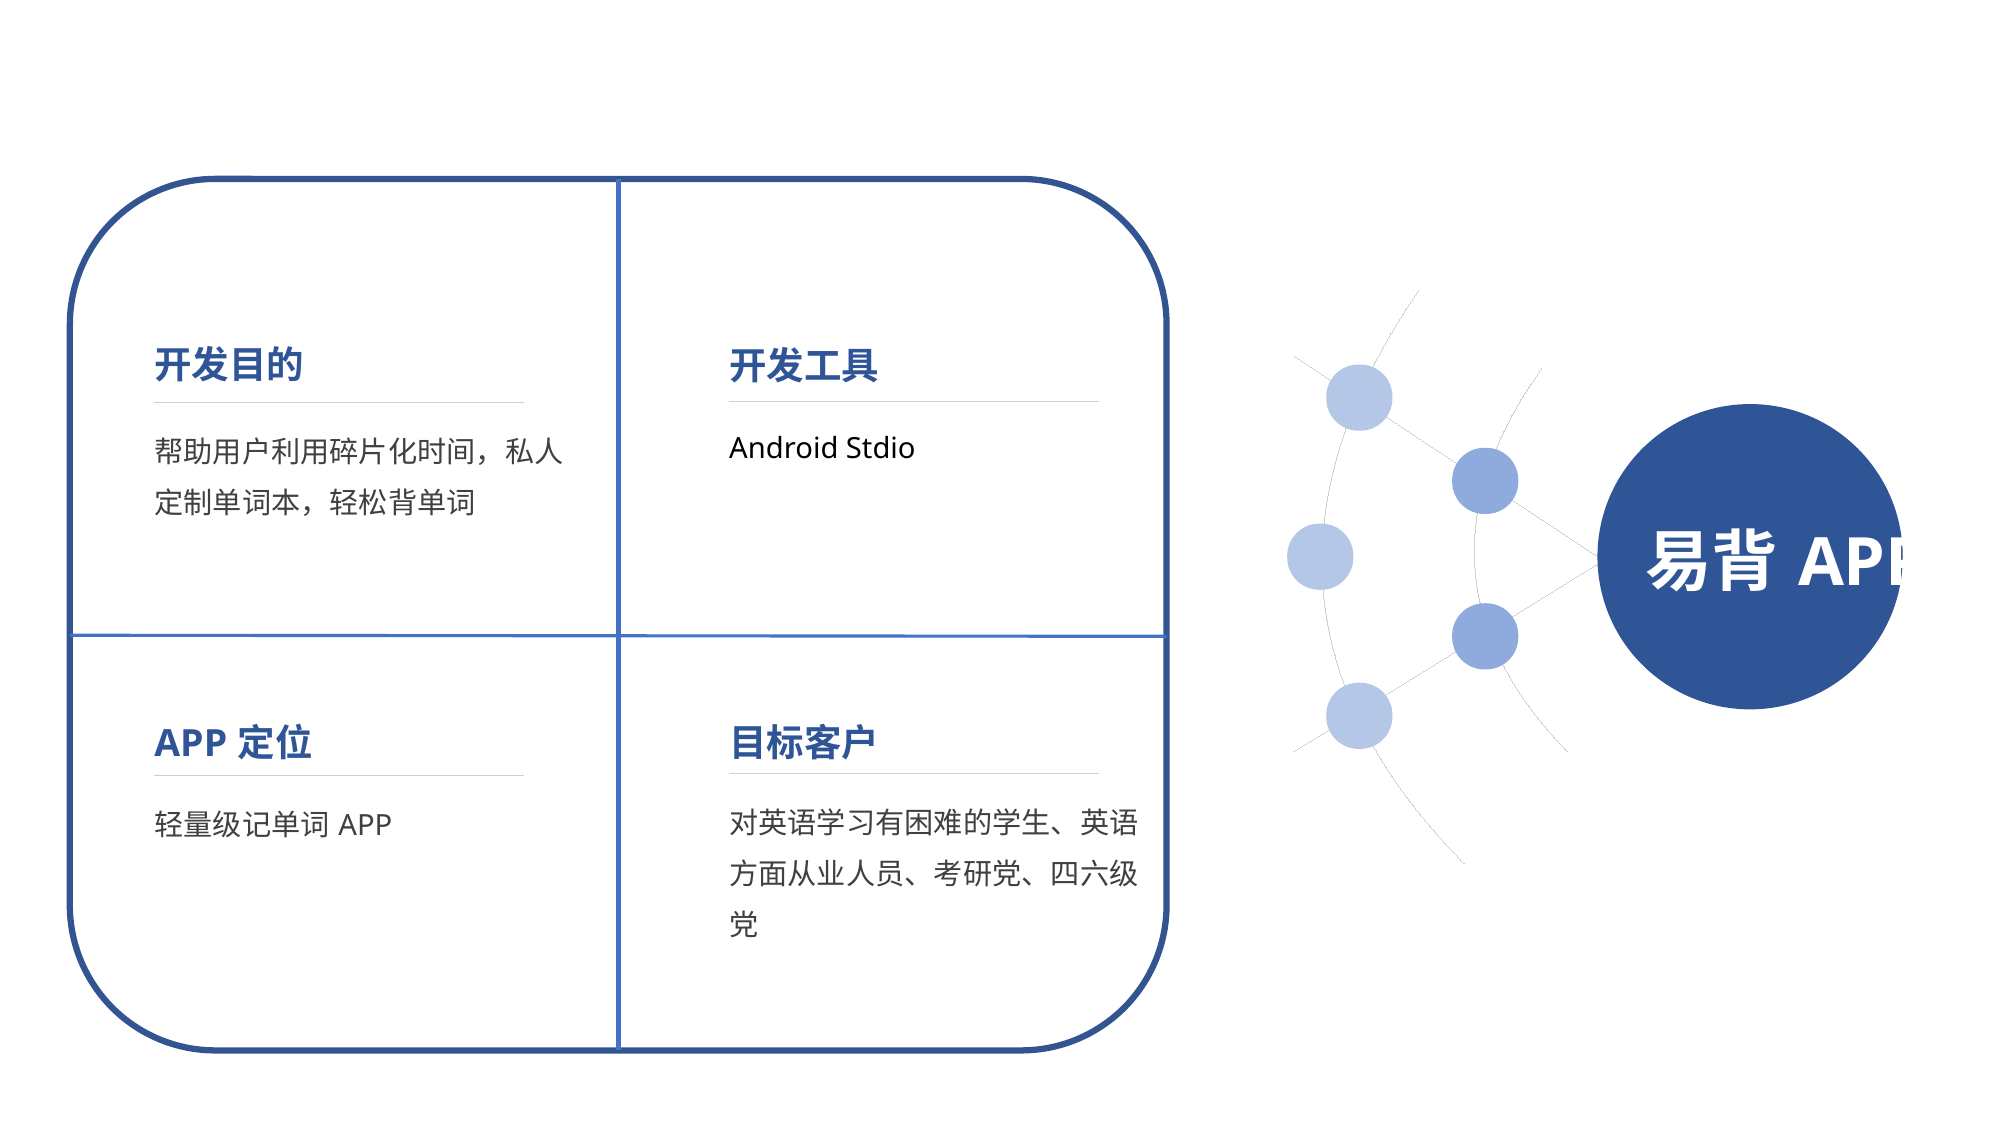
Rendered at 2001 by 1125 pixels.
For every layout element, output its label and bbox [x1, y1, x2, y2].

text_box [729, 696, 1145, 976]
text_box [1287, 290, 1903, 864]
text_box [729, 320, 1145, 604]
text_box [154, 319, 571, 605]
text_box [68, 177, 1168, 1052]
text_box [154, 696, 571, 978]
